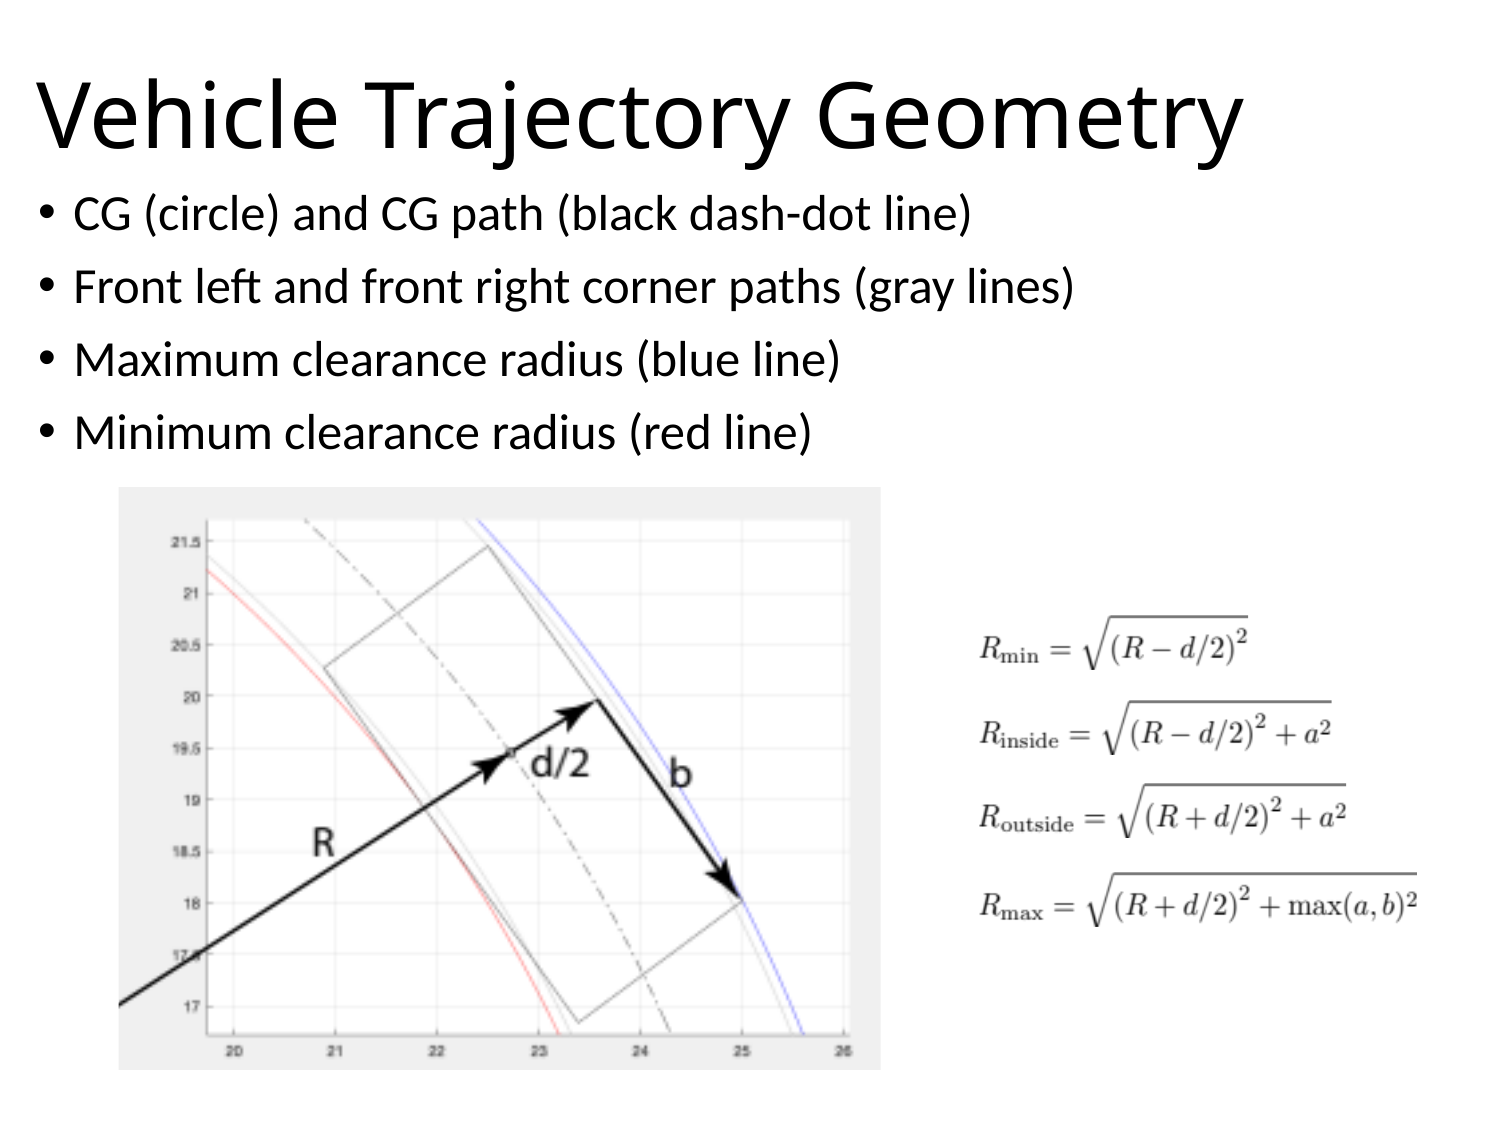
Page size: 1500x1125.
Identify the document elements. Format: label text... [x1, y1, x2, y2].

picture [979, 700, 1332, 755]
picture [979, 615, 1249, 670]
picture [118, 487, 881, 1070]
picture [979, 783, 1347, 838]
title Vehicle Trajectory Geometry [21, 10, 1476, 228]
picture [979, 872, 1417, 927]
list CG (circle) and CG path (black dash-dot line) Front left and front right corner paths (gray lines) Maximum clearance radius (blue line) Minimum clearance radius (red line) [23, 179, 1477, 471]
